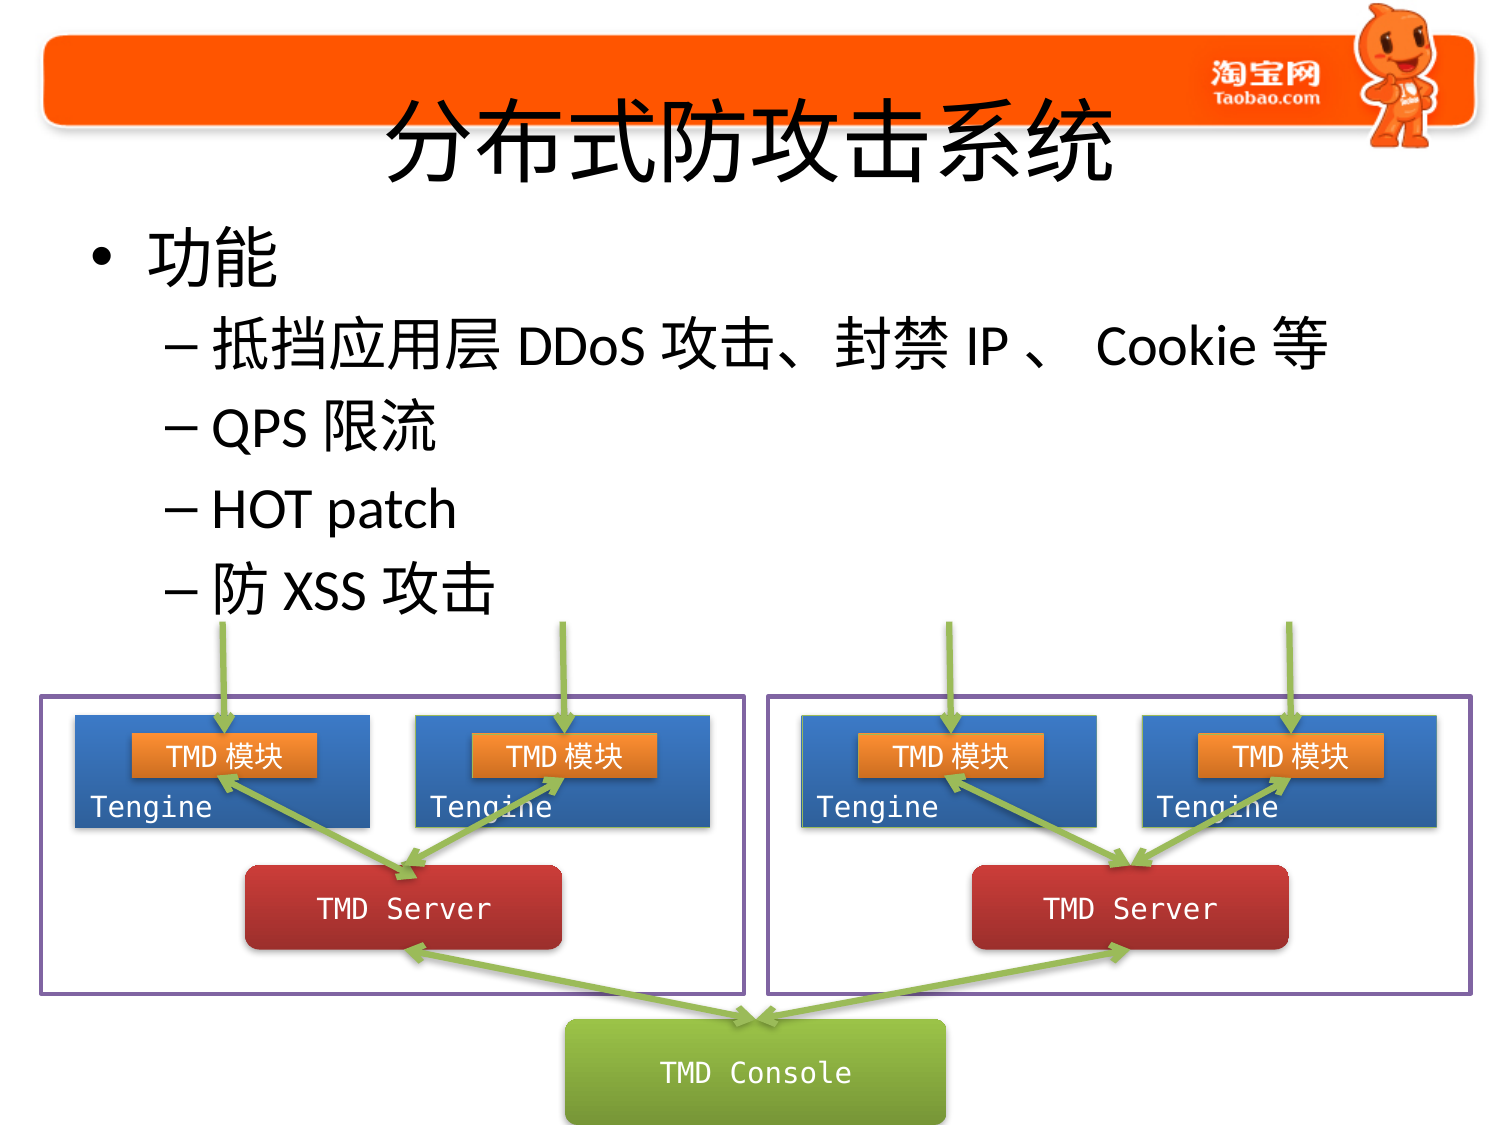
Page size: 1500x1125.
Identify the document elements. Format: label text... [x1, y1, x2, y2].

picture [0, 0, 1500, 1125]
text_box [41, 621, 1471, 1125]
list 功能 抵挡应用层DDoS攻击、封禁IP、Cookie等 QPS限流 HOT patch 防XSS攻击 [75, 208, 1425, 619]
title 分布式防攻击系统 [75, 45, 1425, 208]
